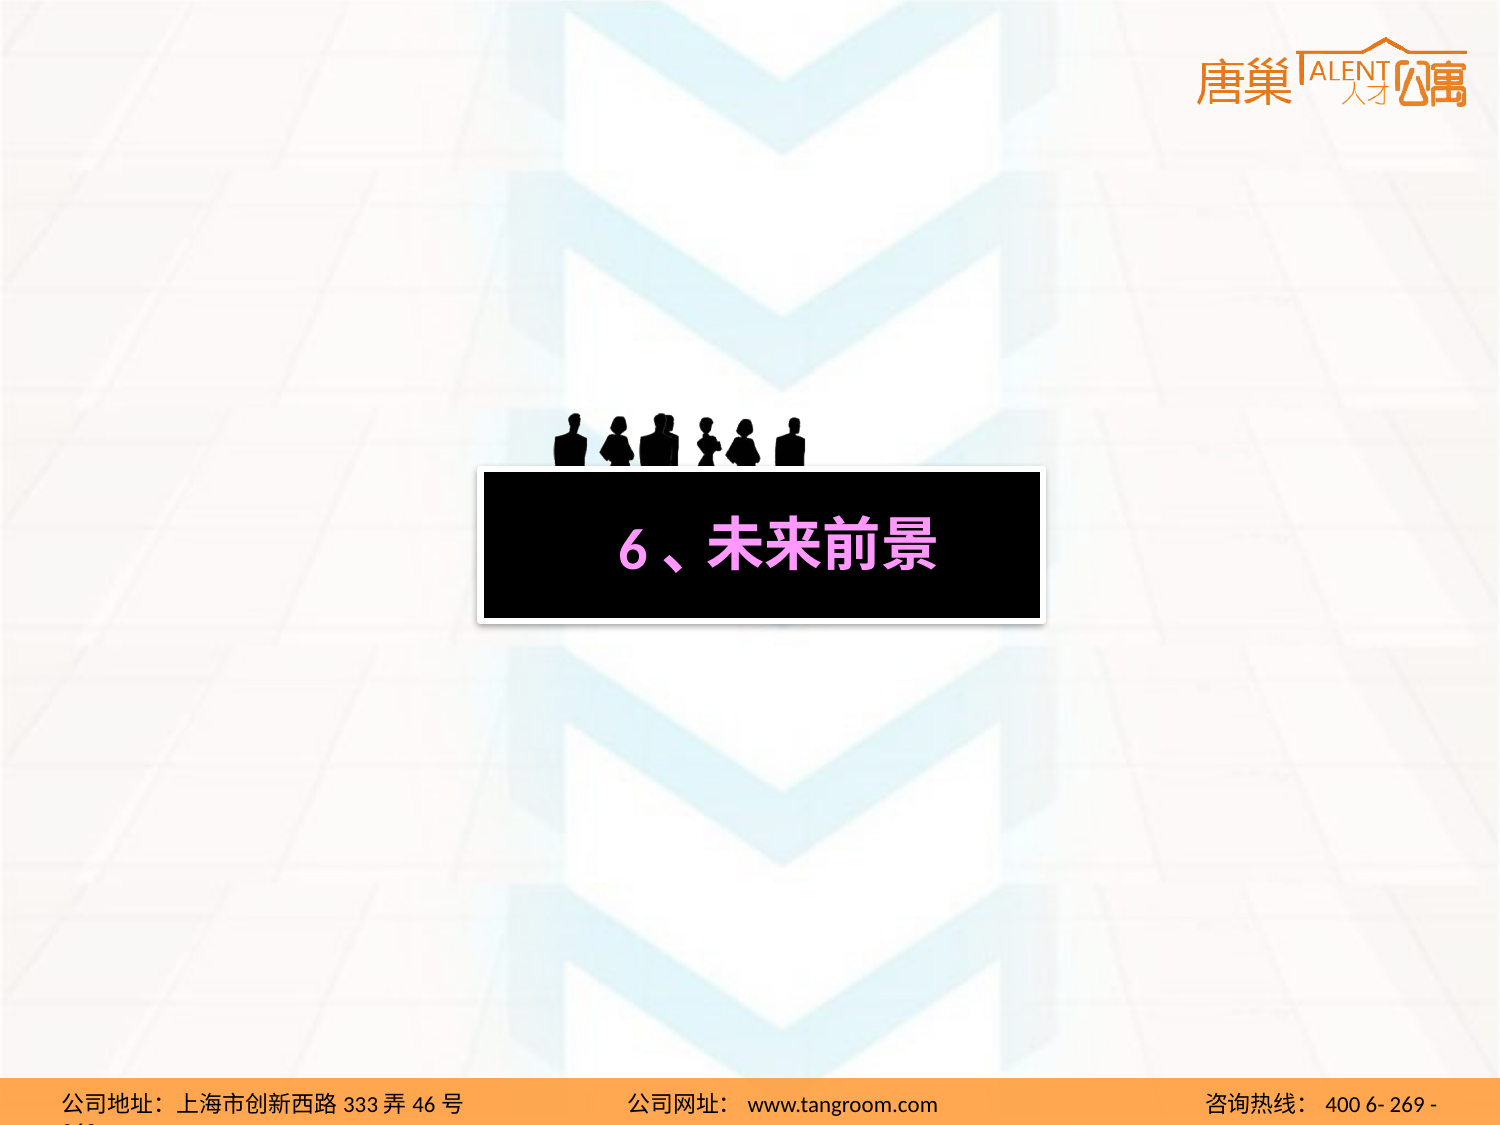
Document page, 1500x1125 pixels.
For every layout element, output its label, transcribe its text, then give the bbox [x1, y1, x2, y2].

text_box [0, 1076, 1500, 1125]
picture [1195, 34, 1468, 112]
text_box 未来前景 [691, 500, 1032, 585]
picture [550, 409, 810, 488]
text_box 6、 [603, 503, 735, 589]
text_box [477, 466, 1046, 624]
text_box 公司地址：上海市创新西路333弄46号 公司网址：www.tangroom.com 咨询热线：400 6- 269 - 069 [46, 1082, 1477, 1125]
